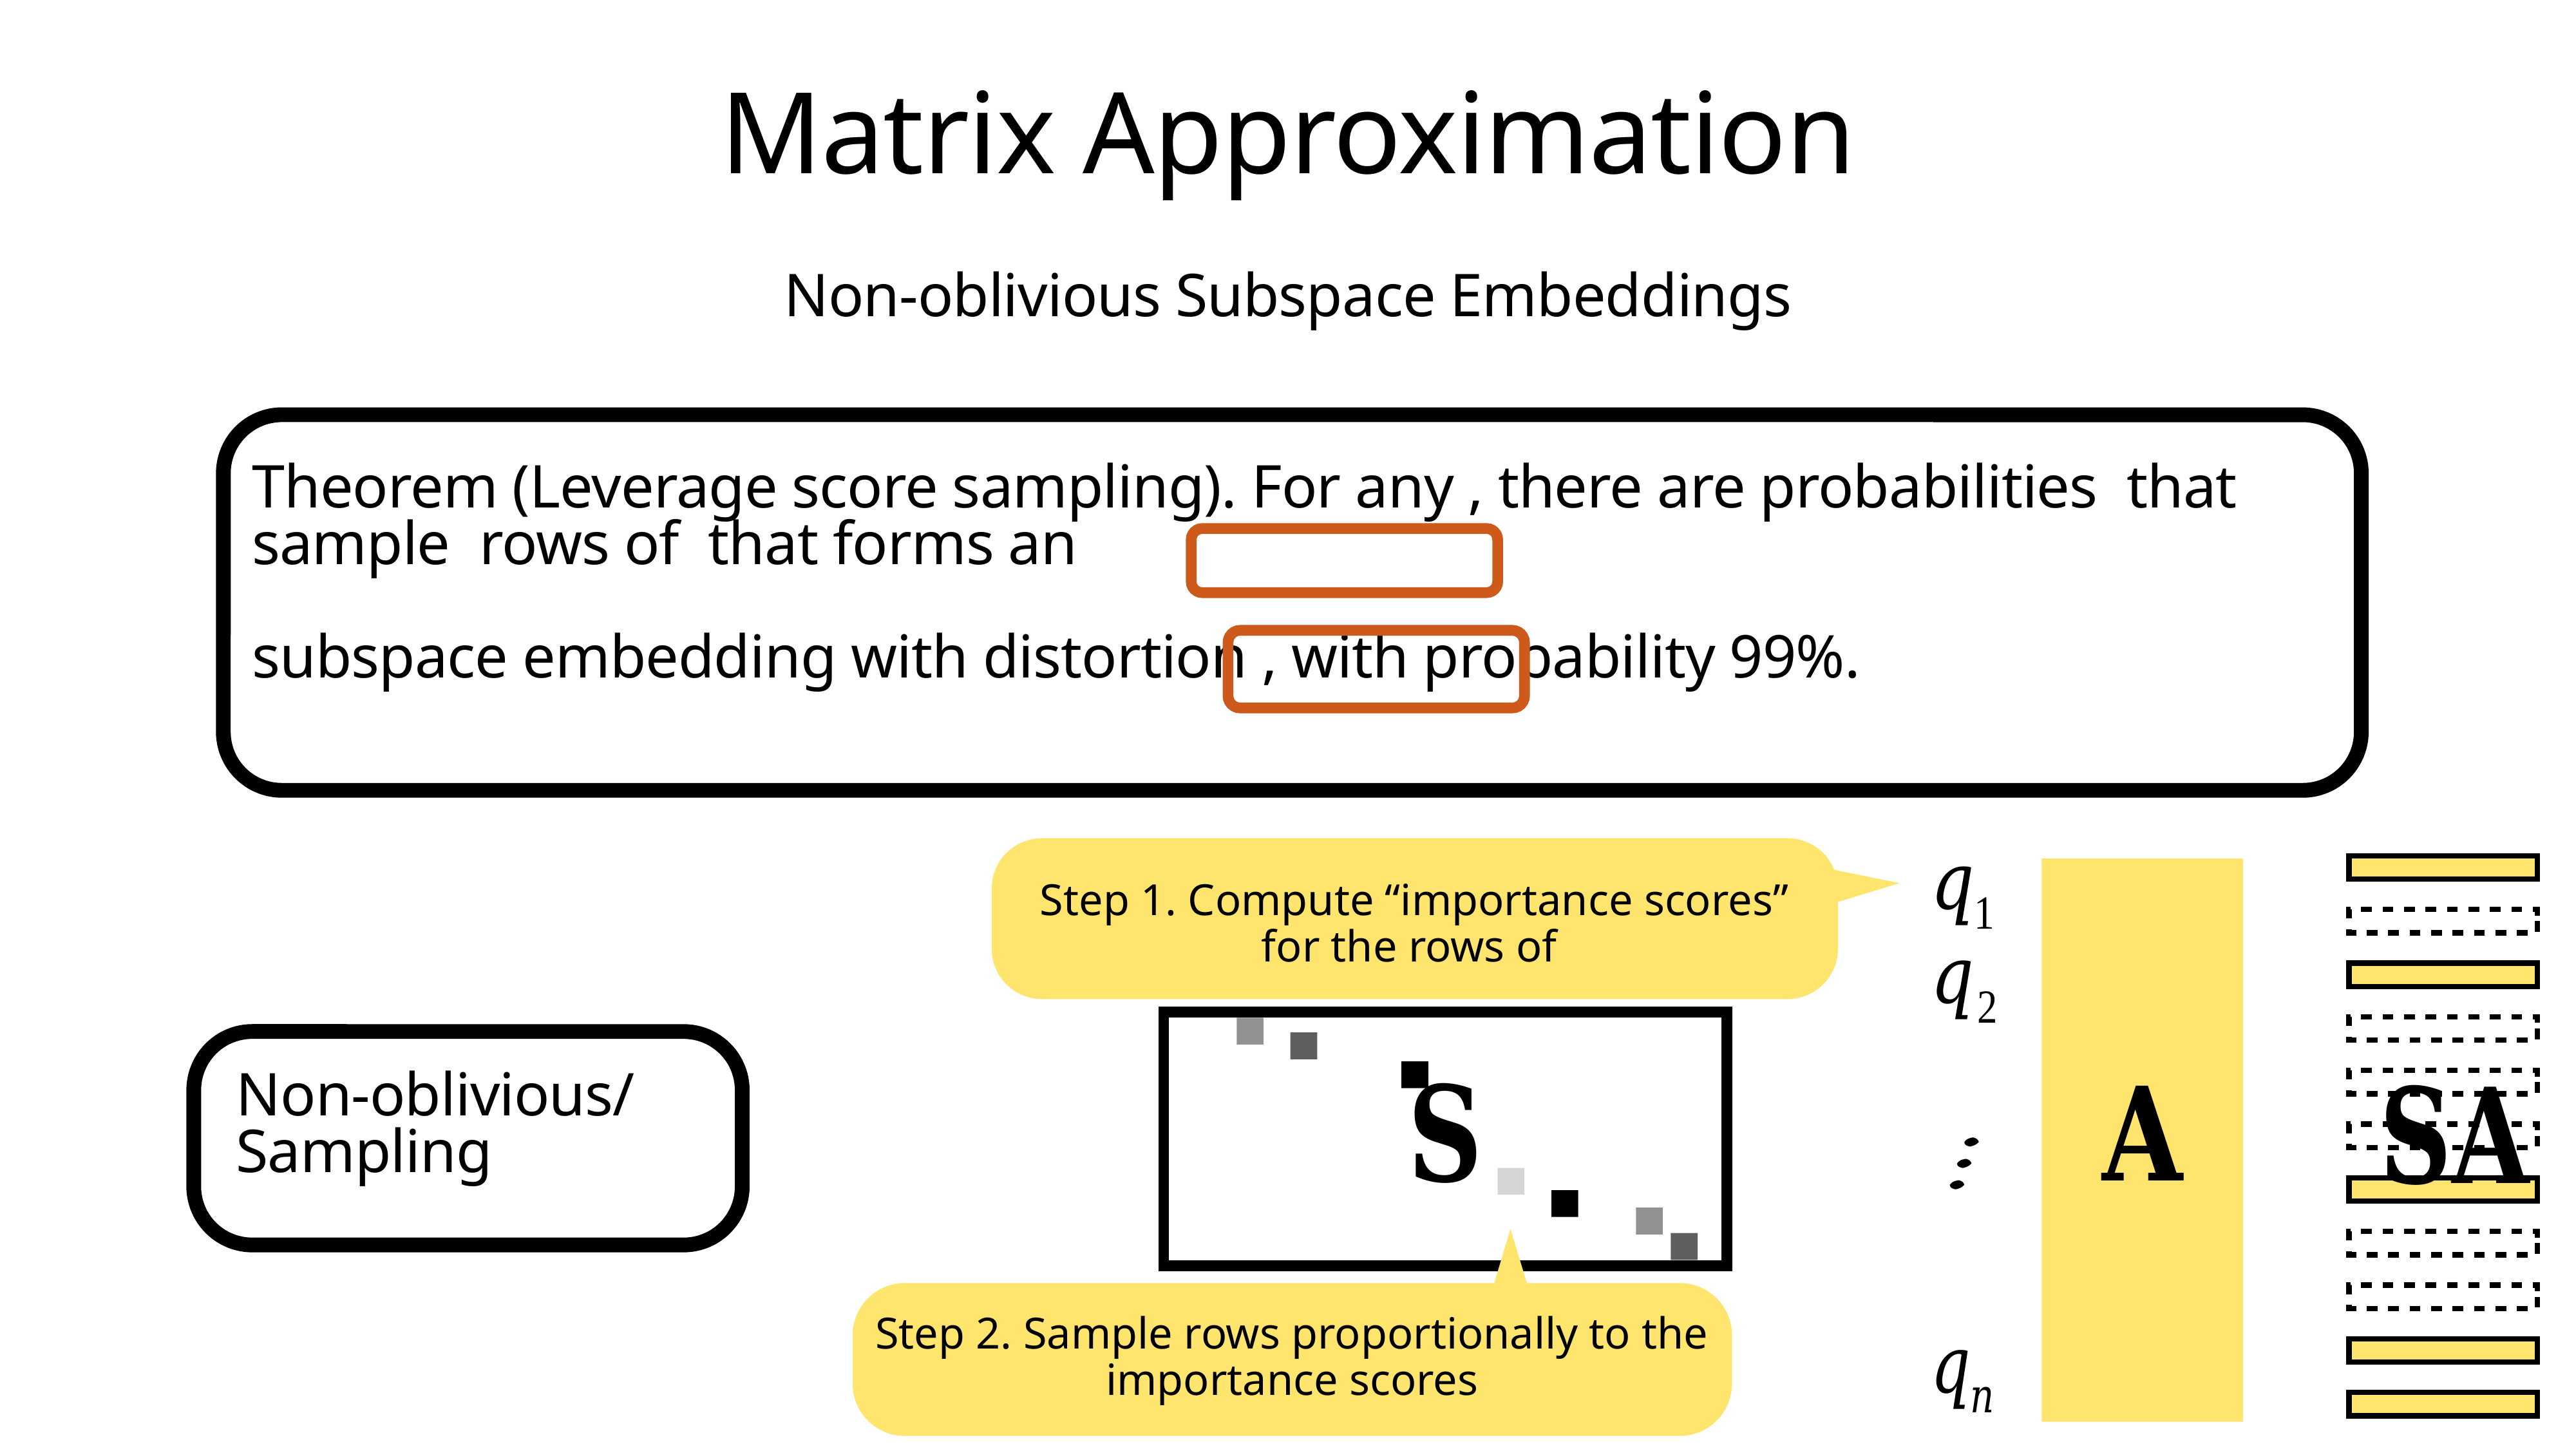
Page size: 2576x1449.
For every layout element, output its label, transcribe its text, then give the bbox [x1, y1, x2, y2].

text_box [223, 414, 2362, 791]
text_box [1636, 1208, 1663, 1229]
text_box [2349, 855, 2538, 1416]
text_box [193, 1031, 743, 1245]
text_box [1227, 630, 1525, 708]
title Matrix Approximation [128, 81, 2448, 251]
text_box [1191, 528, 1498, 593]
text_box [1290, 1032, 1318, 1059]
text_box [852, 1229, 1732, 1436]
text_box [1401, 1061, 1428, 1088]
text_box [1497, 1168, 1525, 1195]
text_box [1236, 1018, 1264, 1045]
text_box [2041, 858, 2244, 1422]
list Non-oblivious Subspace Embeddings [128, 251, 2448, 341]
text_box [1551, 1190, 1578, 1217]
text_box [991, 838, 1900, 999]
text_box [1163, 1012, 1727, 1229]
